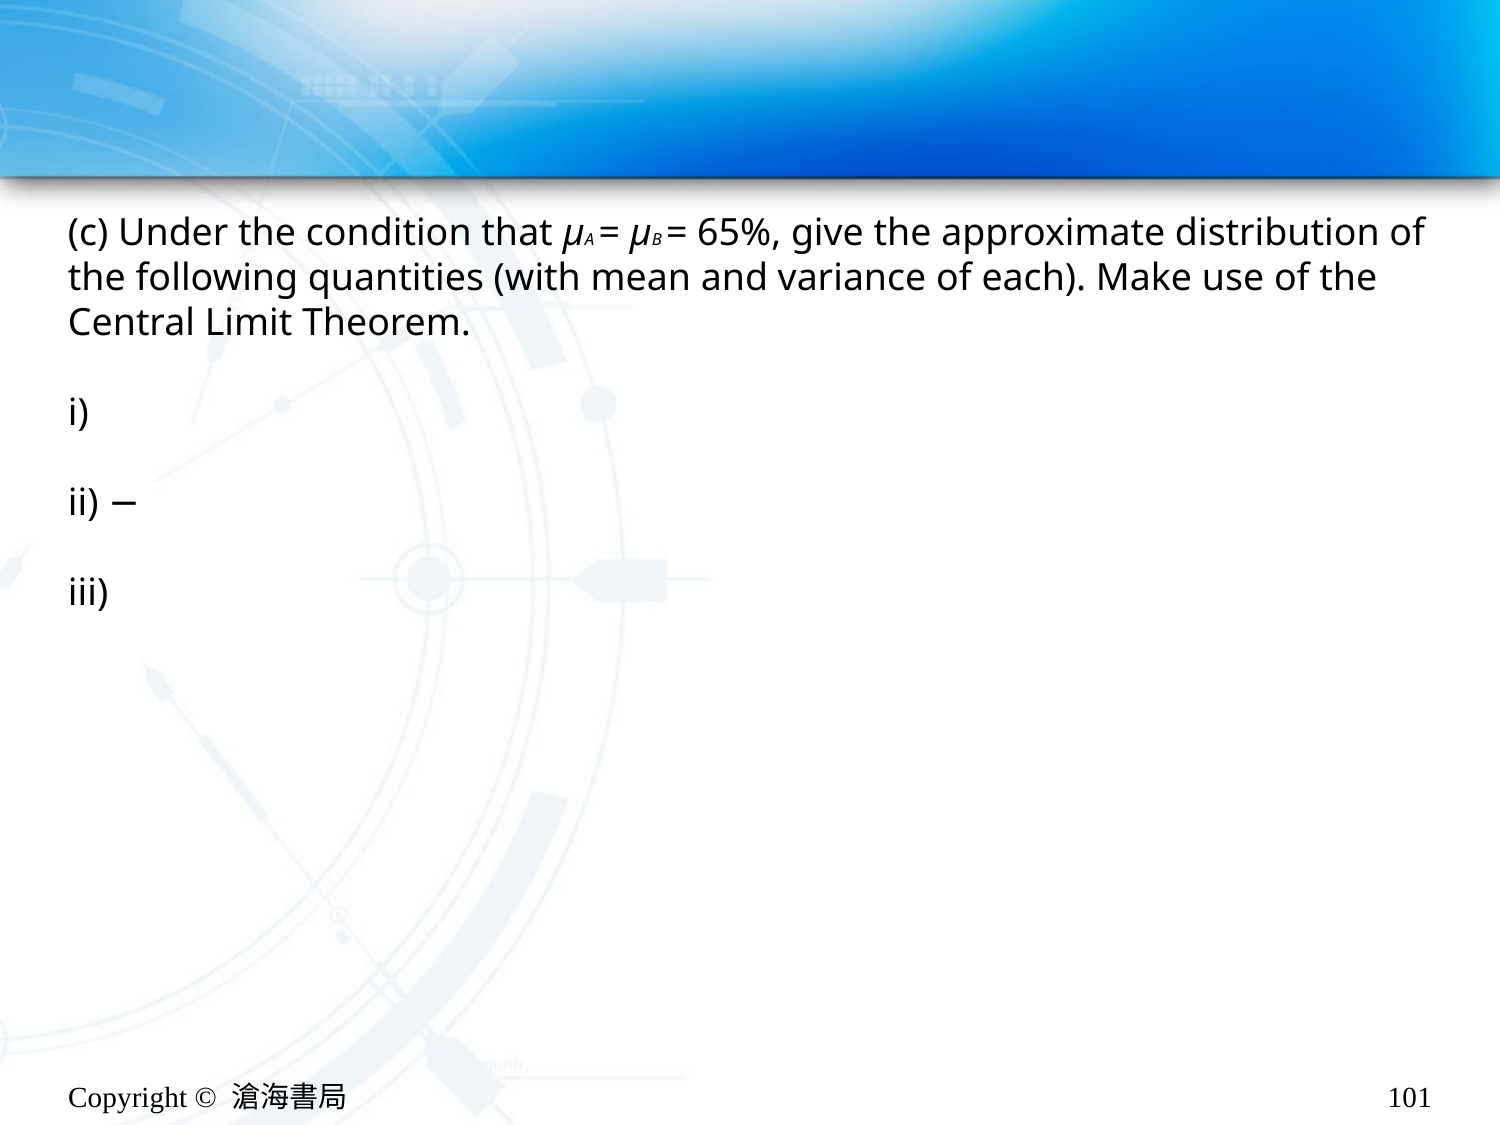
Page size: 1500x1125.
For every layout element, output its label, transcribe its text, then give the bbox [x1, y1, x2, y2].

picture [0, 0, 1500, 1125]
slide_number 101 [1134, 1070, 1448, 1125]
slide_number Copyright © 滄海書局 [52, 1070, 366, 1125]
